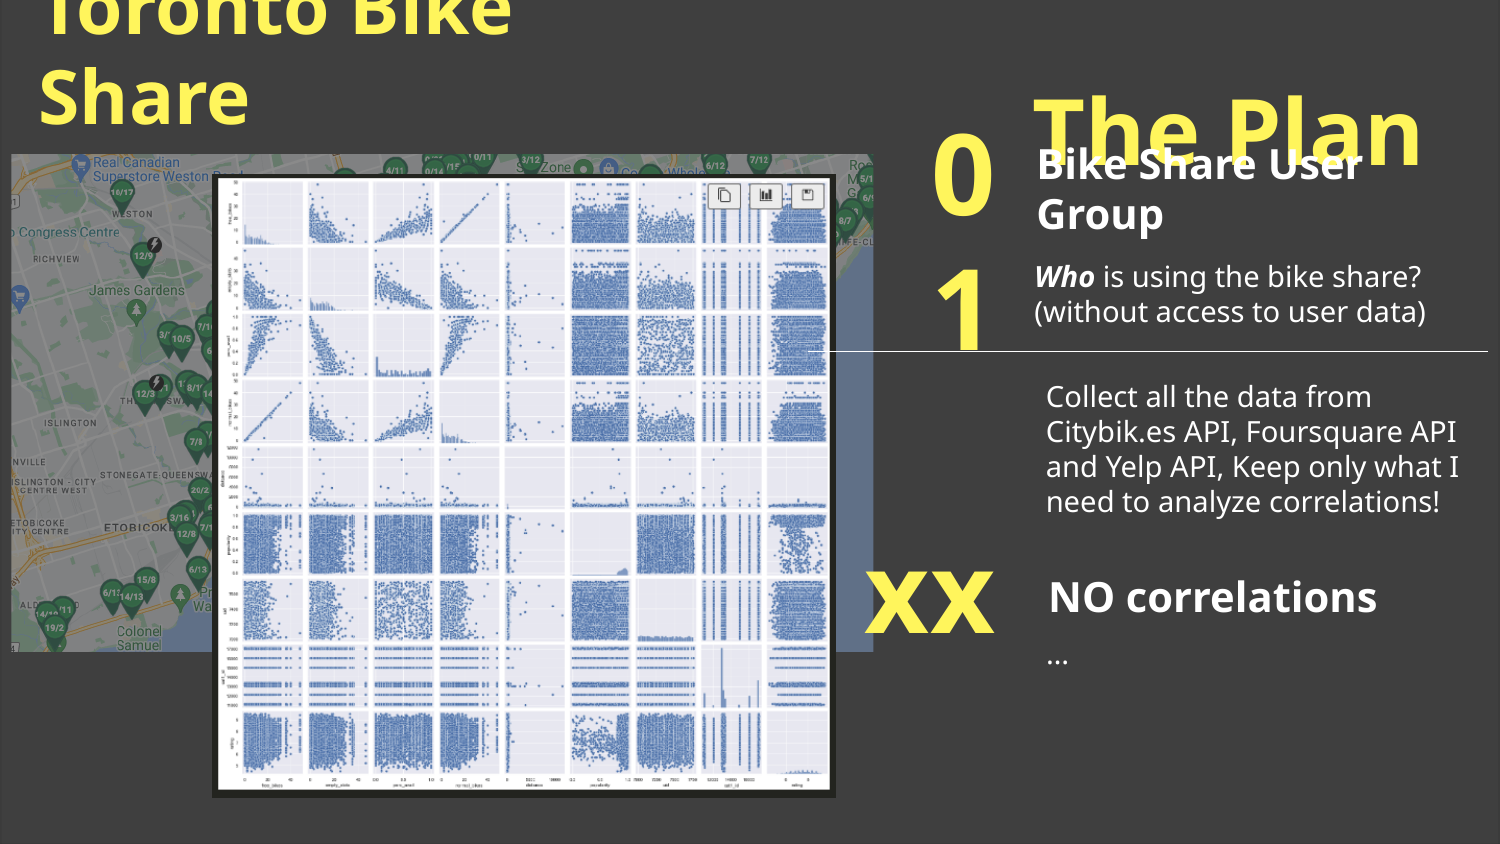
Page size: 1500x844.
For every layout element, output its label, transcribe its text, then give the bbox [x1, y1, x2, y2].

text_box Collect all the data from Citybik.es API, Foursquare API and Yelp API, Keep only what I need to analyze correlations! [1030, 363, 1498, 529]
picture [11, 153, 874, 798]
title xx [878, 544, 1010, 633]
text_box Who is using the bike share? (without access to user data) [1019, 243, 1500, 338]
text_box [0, 0, 1499, 844]
text_box … [1031, 620, 1499, 781]
text_box 01 [878, 193, 1012, 282]
text_box Toronto Bike Share [23, 33, 702, 152]
text_box NO correlations [1033, 541, 1492, 620]
text_box Bike Share User Group [1021, 157, 1480, 243]
text_box The Plan [969, 58, 1489, 183]
